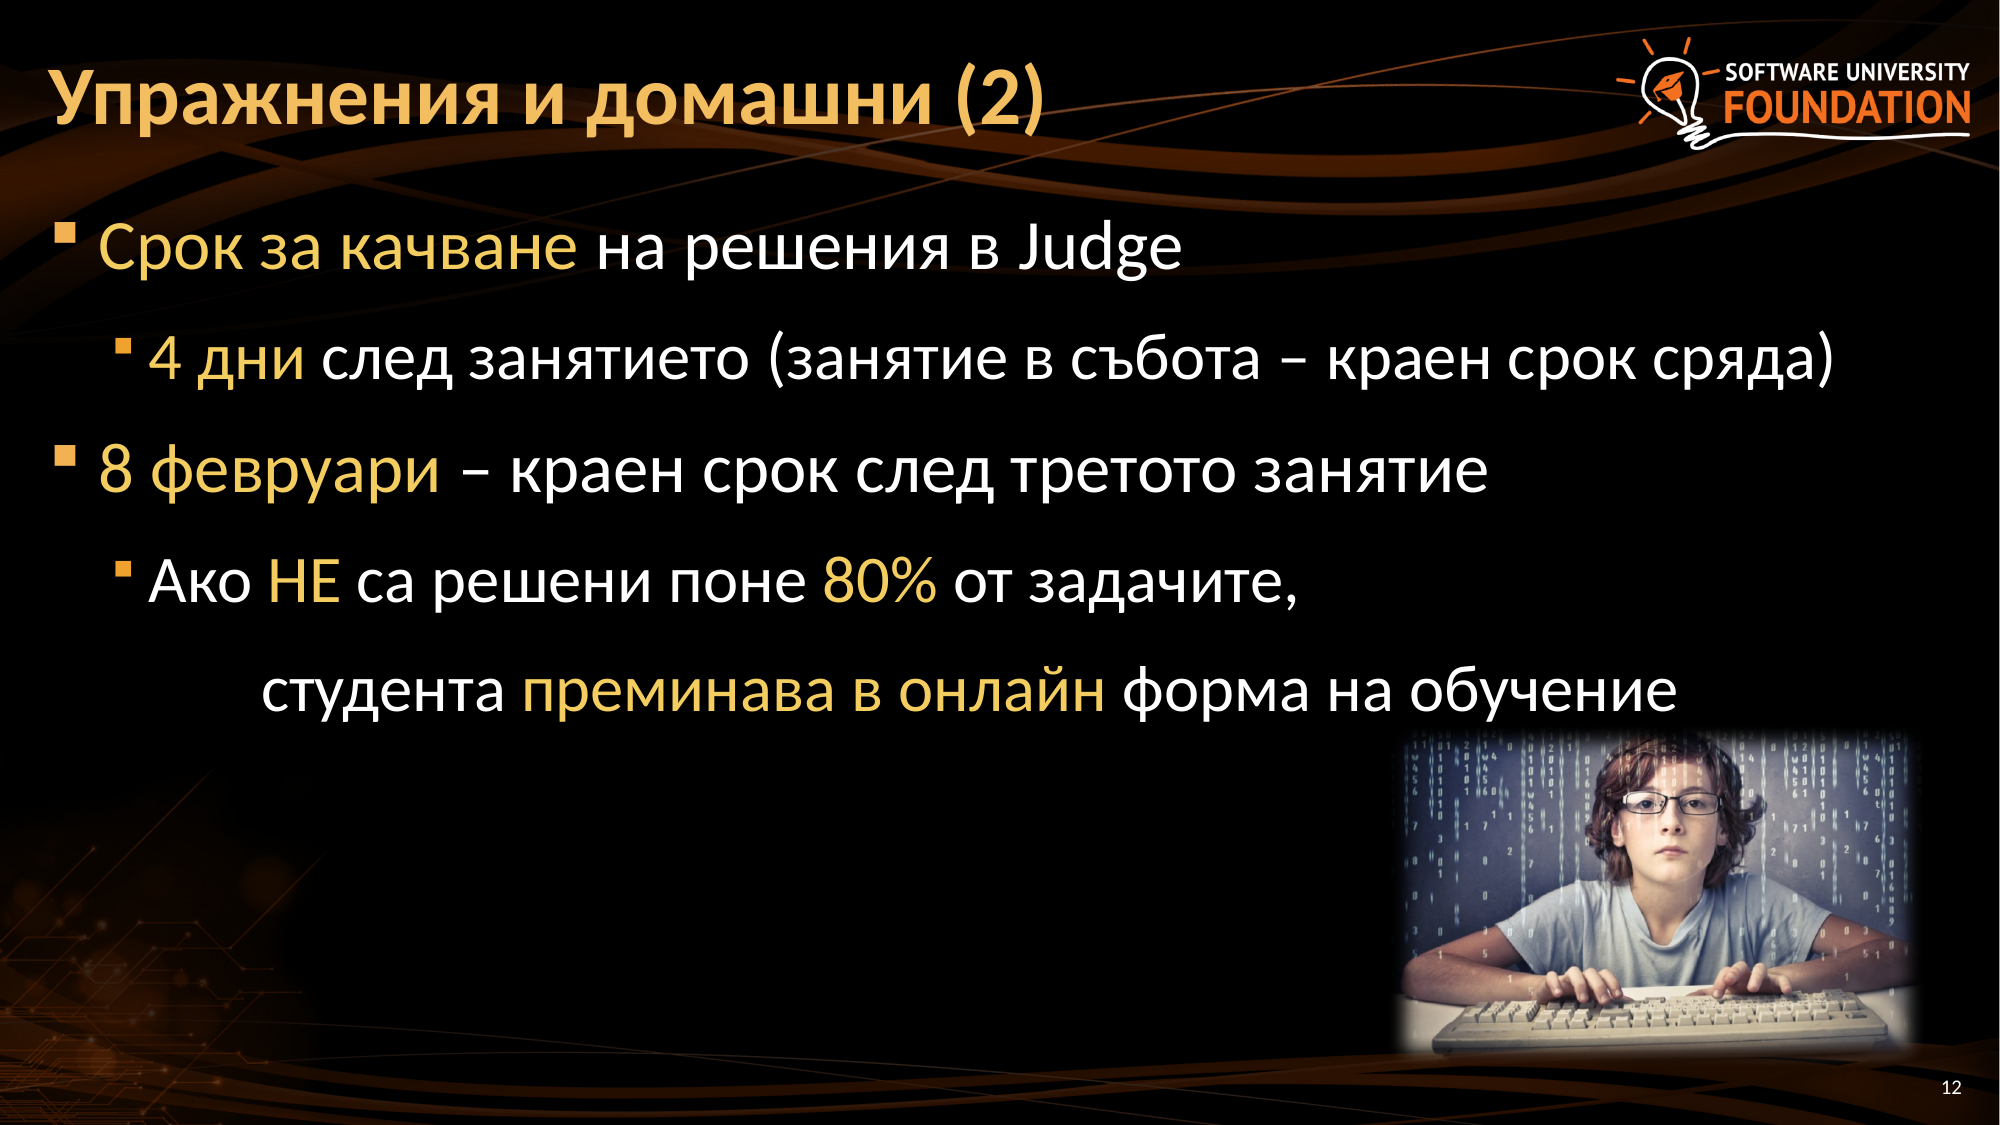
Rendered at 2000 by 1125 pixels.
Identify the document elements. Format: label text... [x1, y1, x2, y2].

list Срок за качване на решения в Judge 4 дни след занятието (занятие в събота – краен срок сряда) 8 февруари – краен срок след третото занятие Ако НЕ са решени поне 80% от задачите, студента преминава в онлайн форма на обучение [31, 188, 1968, 1103]
picture [0, 0, 2000, 1125]
title Упражнения и домашни (2) [30, 6, 1602, 189]
